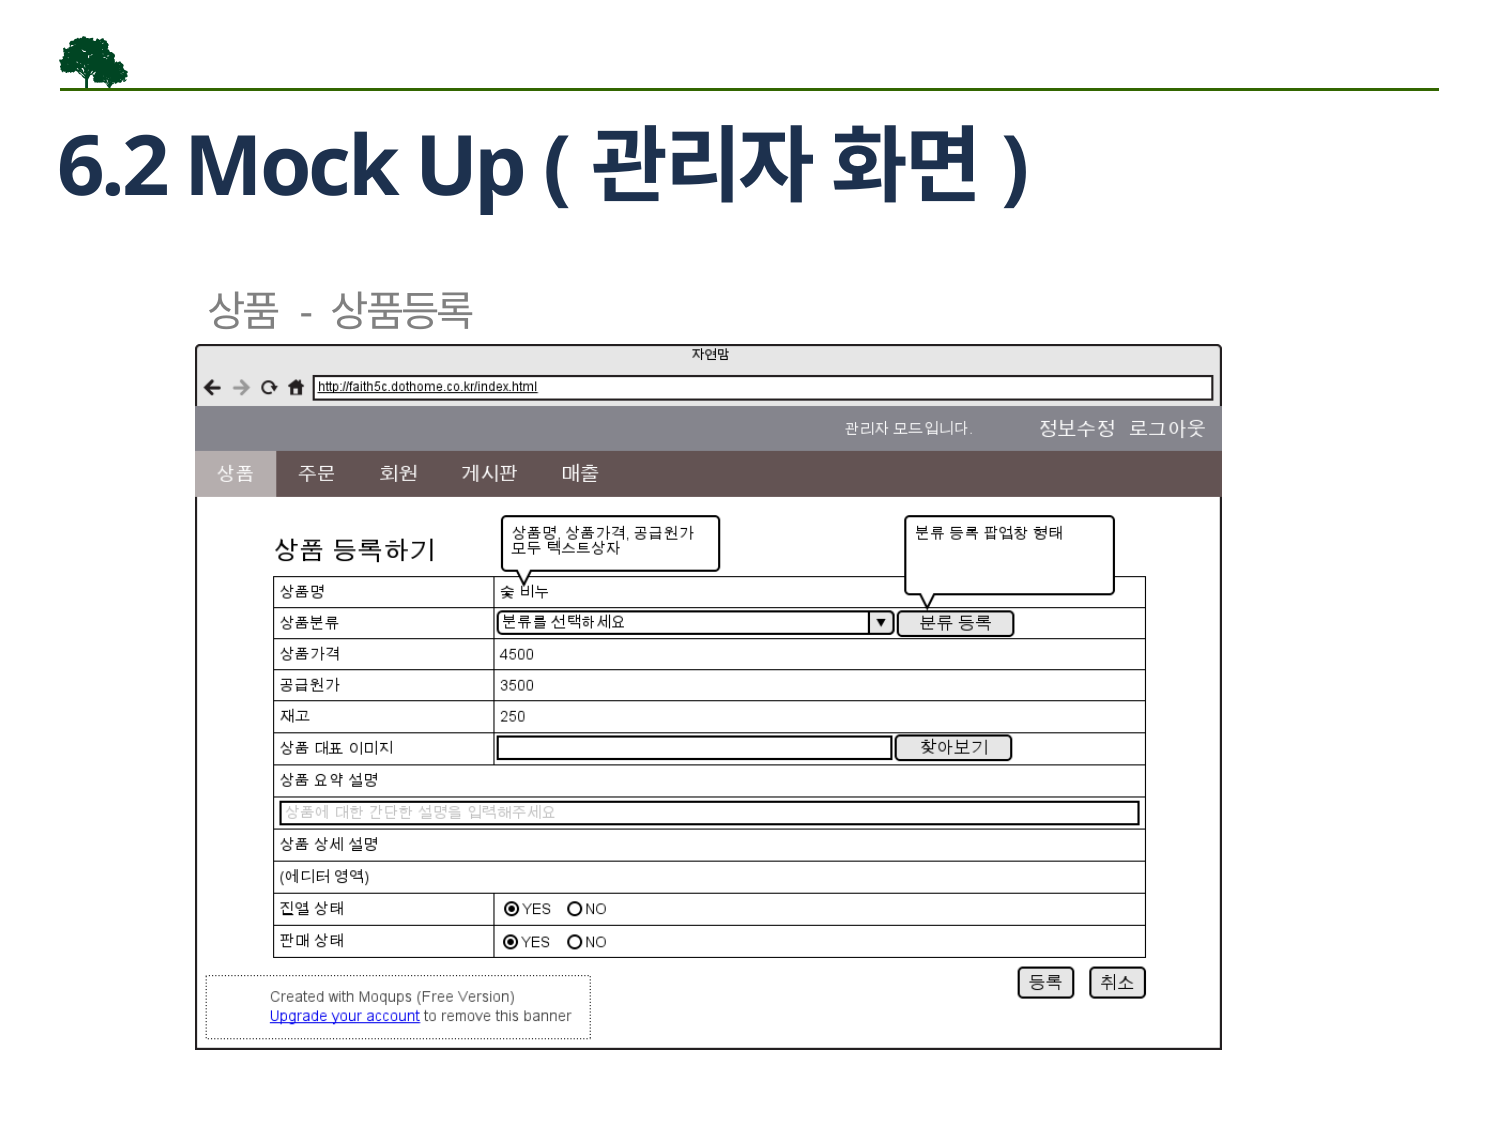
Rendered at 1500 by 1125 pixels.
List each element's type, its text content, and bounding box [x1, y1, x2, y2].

text_box 6.2 Mock Up (관리자 화면) [42, 87, 1416, 238]
picture [194, 343, 1222, 1050]
picture [50, 22, 134, 87]
text_box 상품 - 상품등록 [192, 274, 1222, 344]
